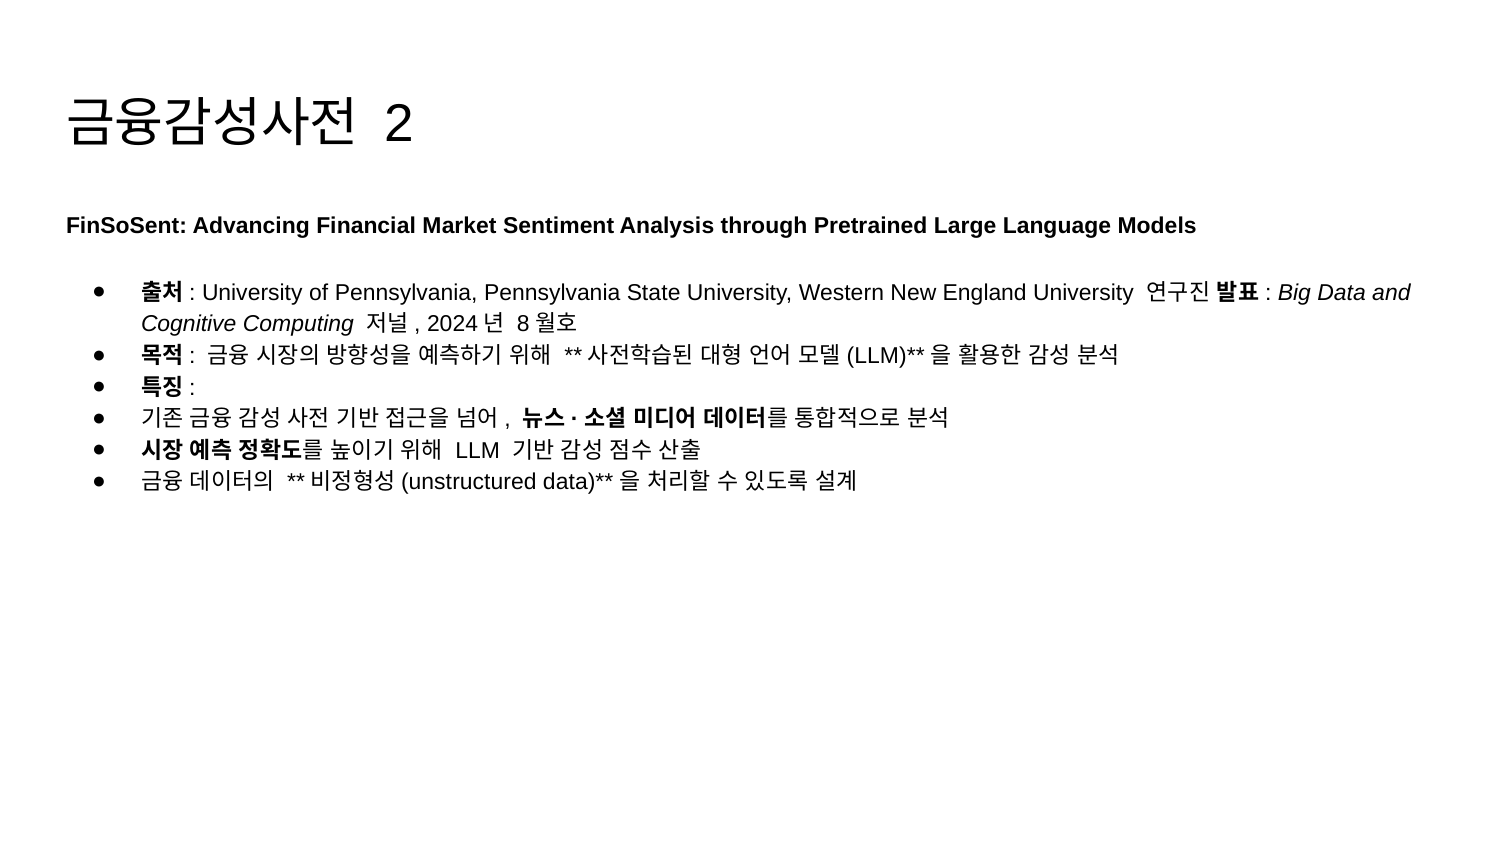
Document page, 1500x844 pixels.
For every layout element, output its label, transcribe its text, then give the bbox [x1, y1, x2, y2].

list FinSoSent: Advancing Financial Market Sentiment Analysis through Pretrained Large Language Models 출처: University of Pennsylvania, Pennsylvania State University, Western New England University 연구진 발표: Big Data and Cognitive Computing 저널, 2024년 8월호 목적: 금융 시장의 방향성을 예측하기 위해 **사전학습된 대형 언어 모델(LLM)**을 활용한 감성 분석 특징: 기존 금융 감성 사전 기반 접근을 넘어, 뉴스·소셜 미디어 데이터를 통합적으로 분석 시장 예측 정확도를 높이기 위해 LLM 기반 감성 점수 산출 금융 데이터의 **비정형성(unstructured data)**을 처리할 수 있도록 설계 [51, 189, 1449, 750]
title 금융감성사전 2 [51, 72, 1449, 167]
